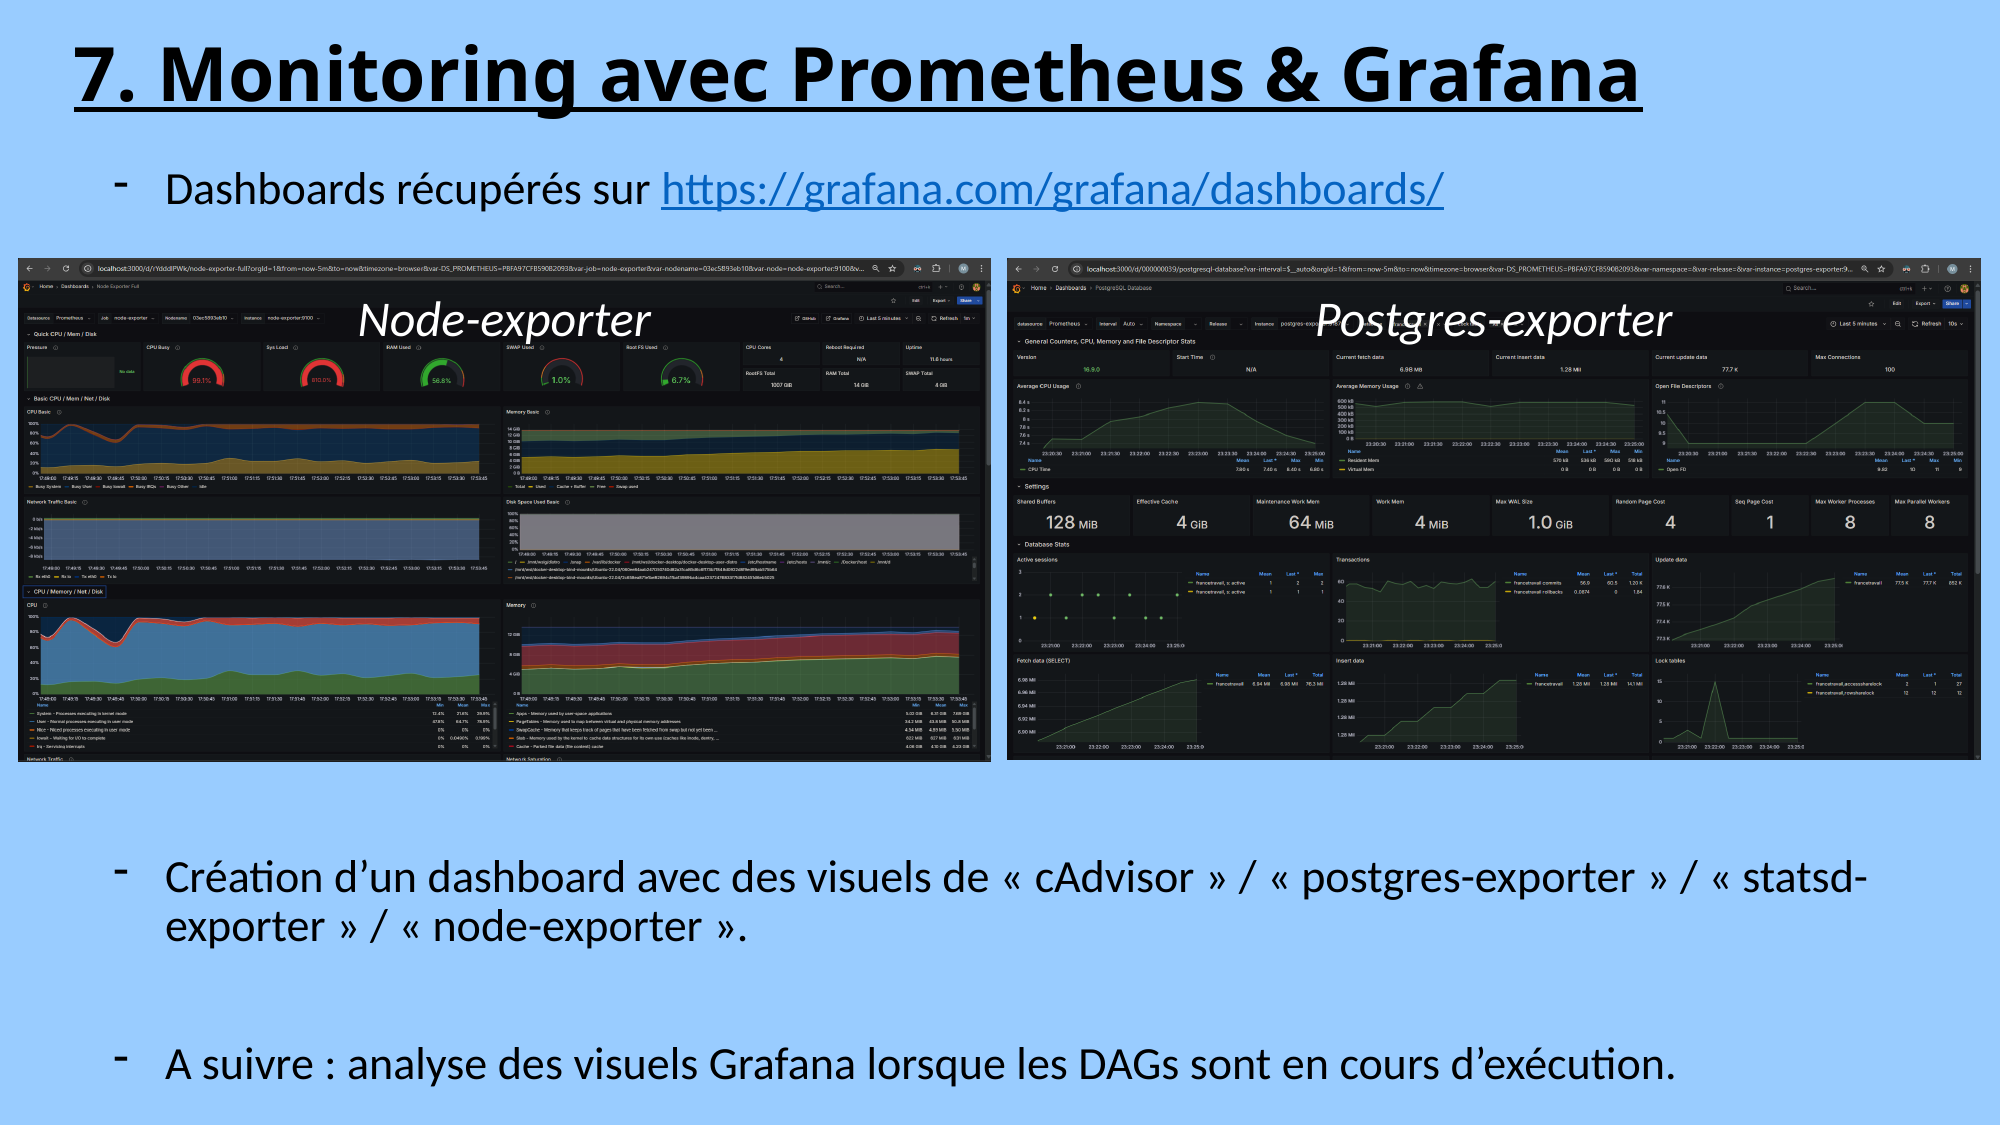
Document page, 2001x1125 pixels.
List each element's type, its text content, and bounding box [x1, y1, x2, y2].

picture [18, 258, 991, 763]
picture [1007, 258, 1981, 760]
text_box 7. Monitoring avec Prometheus & Grafana [59, 19, 1907, 135]
subtitle Dashboards récupérés sur https://grafana.com/grafana/dashboards/ Création d’un dashboard avec des visuels de « cAdvisor » / « postgres-exporter » / « statsd-exporter » / « node-exporter ». A suivre : analyse des visuels Grafana lorsque les DAGs sont en cours d’exécution. [98, 157, 1946, 1105]
